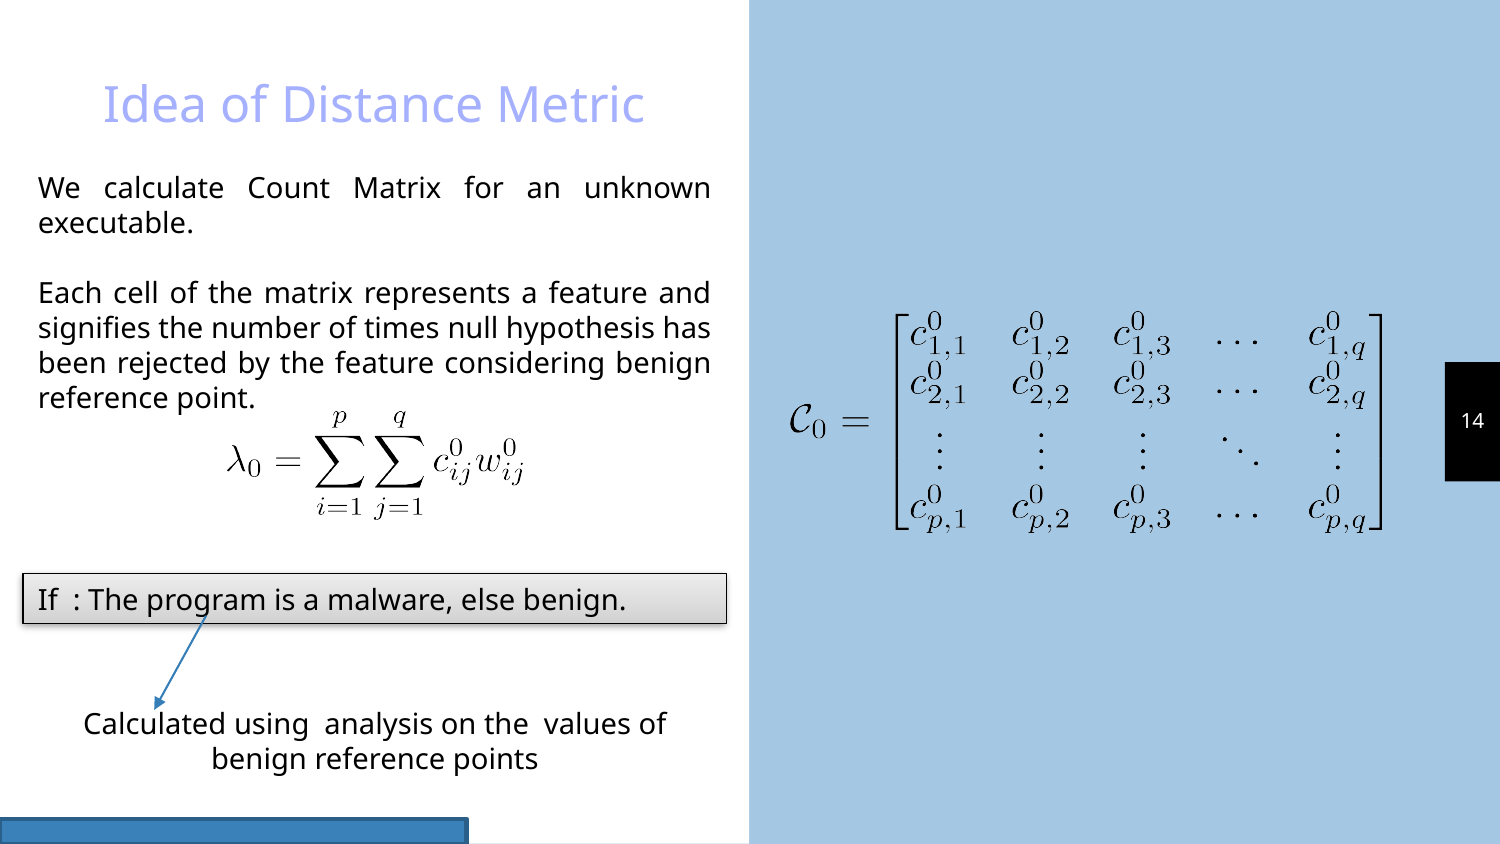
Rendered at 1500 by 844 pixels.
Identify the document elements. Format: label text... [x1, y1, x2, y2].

slide_number 14 [1444, 362, 1500, 482]
picture [790, 310, 1382, 533]
text_box Idea of Distance Metric [0, 48, 750, 148]
text_box [0, 817, 469, 844]
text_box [153, 615, 207, 710]
text_box We calculate Count Matrix for an unknown executable. Each cell of the matrix represents a feature and signifies the number of times null hypothesis has been rejected by the feature considering benign reference point. [23, 162, 727, 492]
picture [226, 410, 523, 520]
